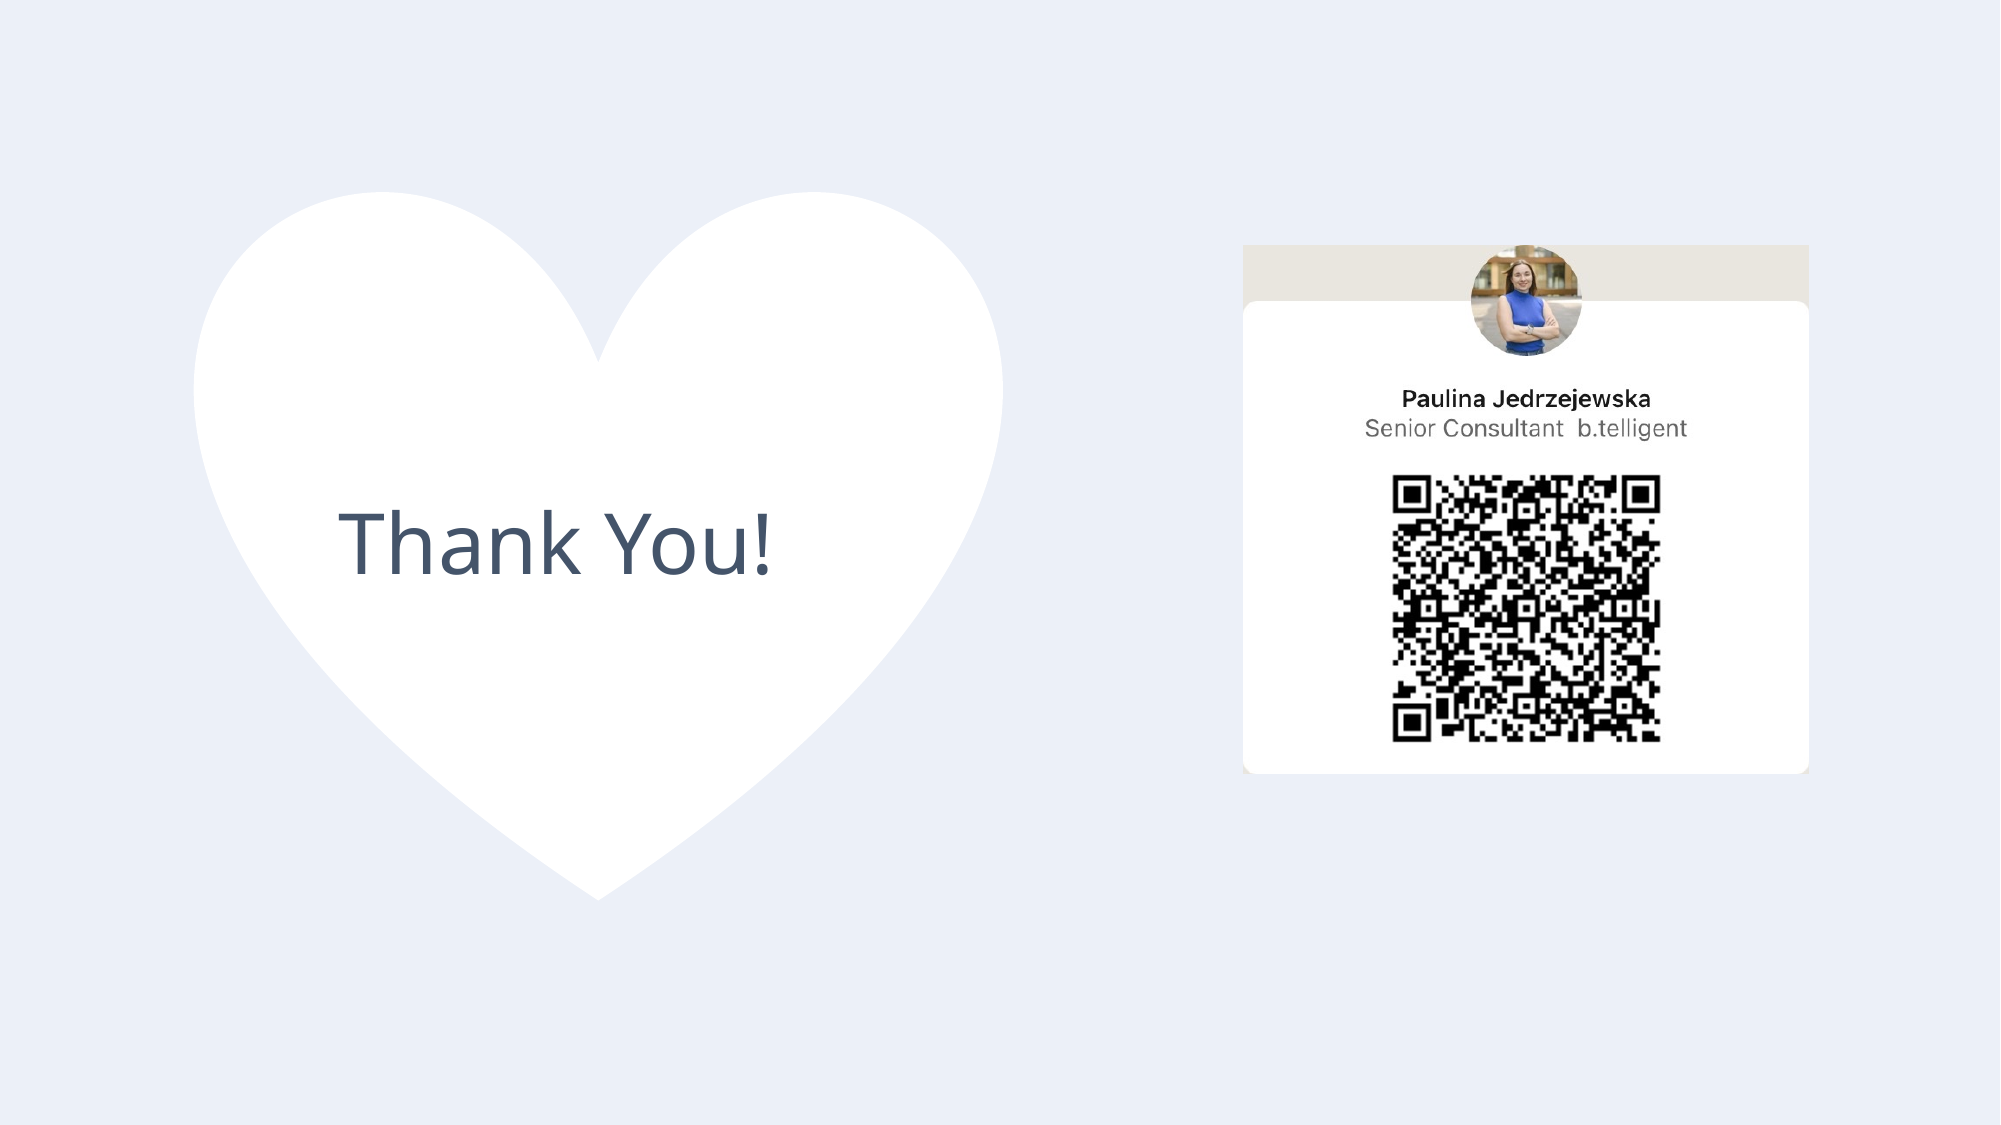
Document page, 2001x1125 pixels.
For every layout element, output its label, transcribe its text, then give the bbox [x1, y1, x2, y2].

picture [1243, 245, 1809, 774]
text_box [192, 191, 1004, 902]
title Thank You! [323, 442, 873, 600]
